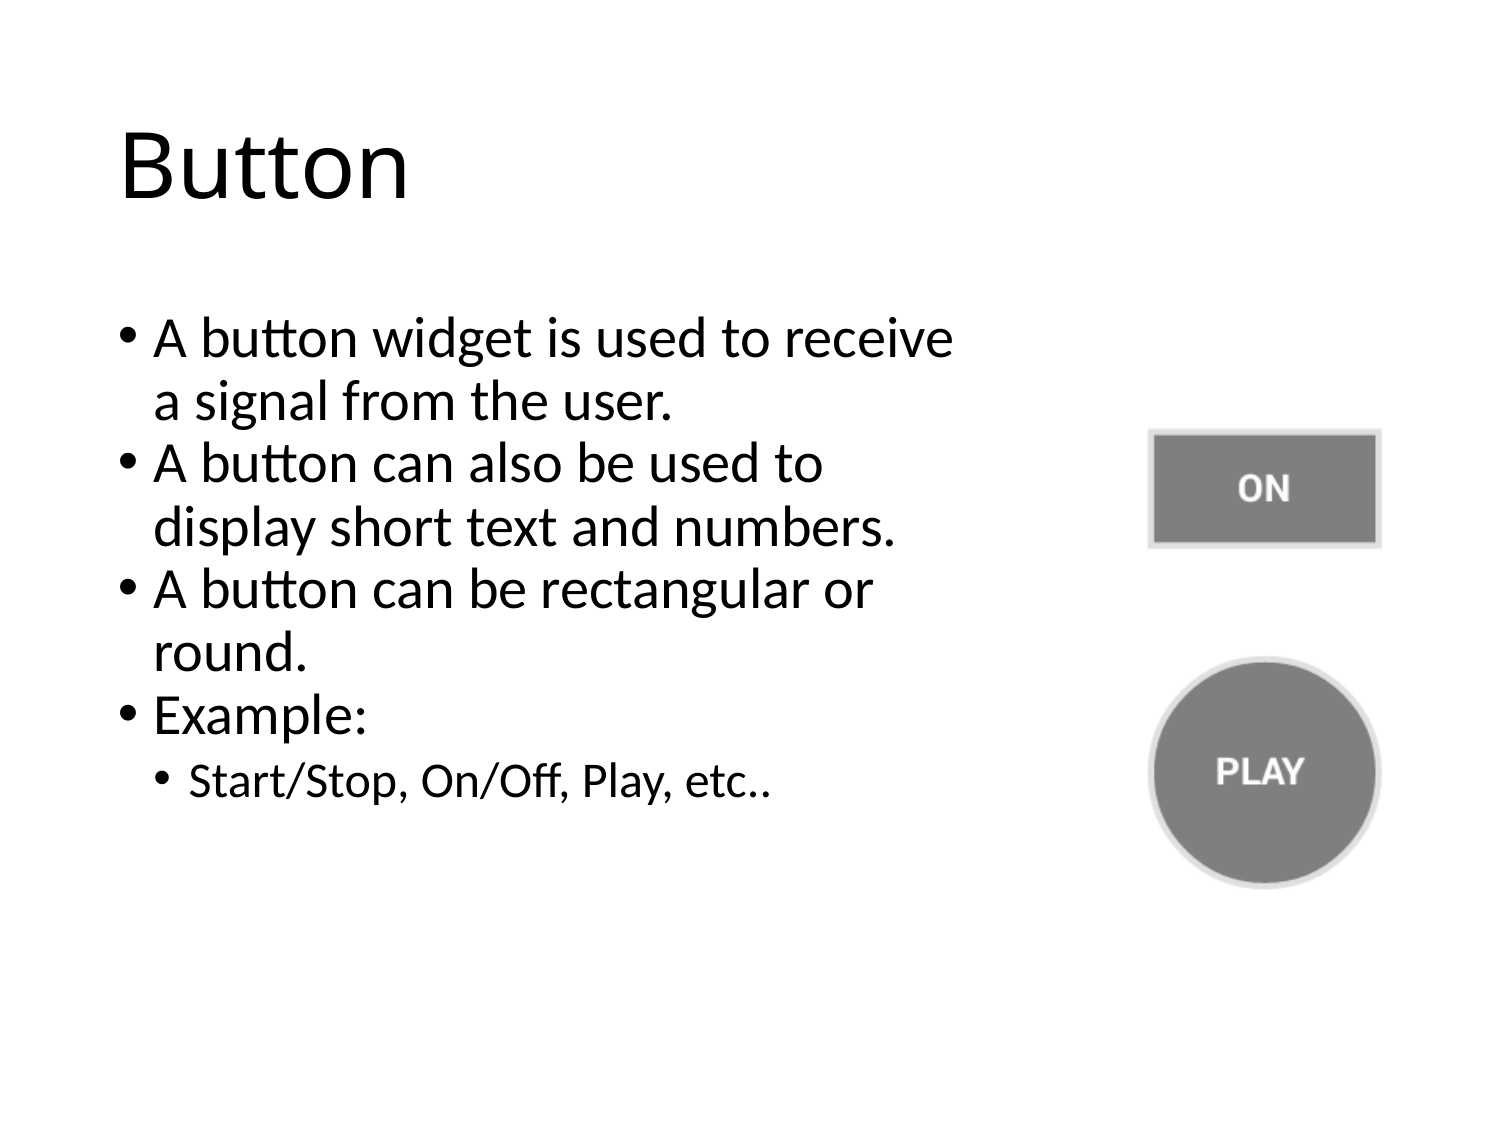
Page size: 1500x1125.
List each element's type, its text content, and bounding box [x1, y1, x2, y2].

picture [1131, 413, 1404, 899]
text_box Button [103, 59, 1397, 278]
text_box A button widget is used to receive a signal from the user. A button can also be used to display short text and numbers. A button can be rectangular or round. Example: Start/Stop, On/Off, Play, etc.. [103, 299, 1010, 1014]
